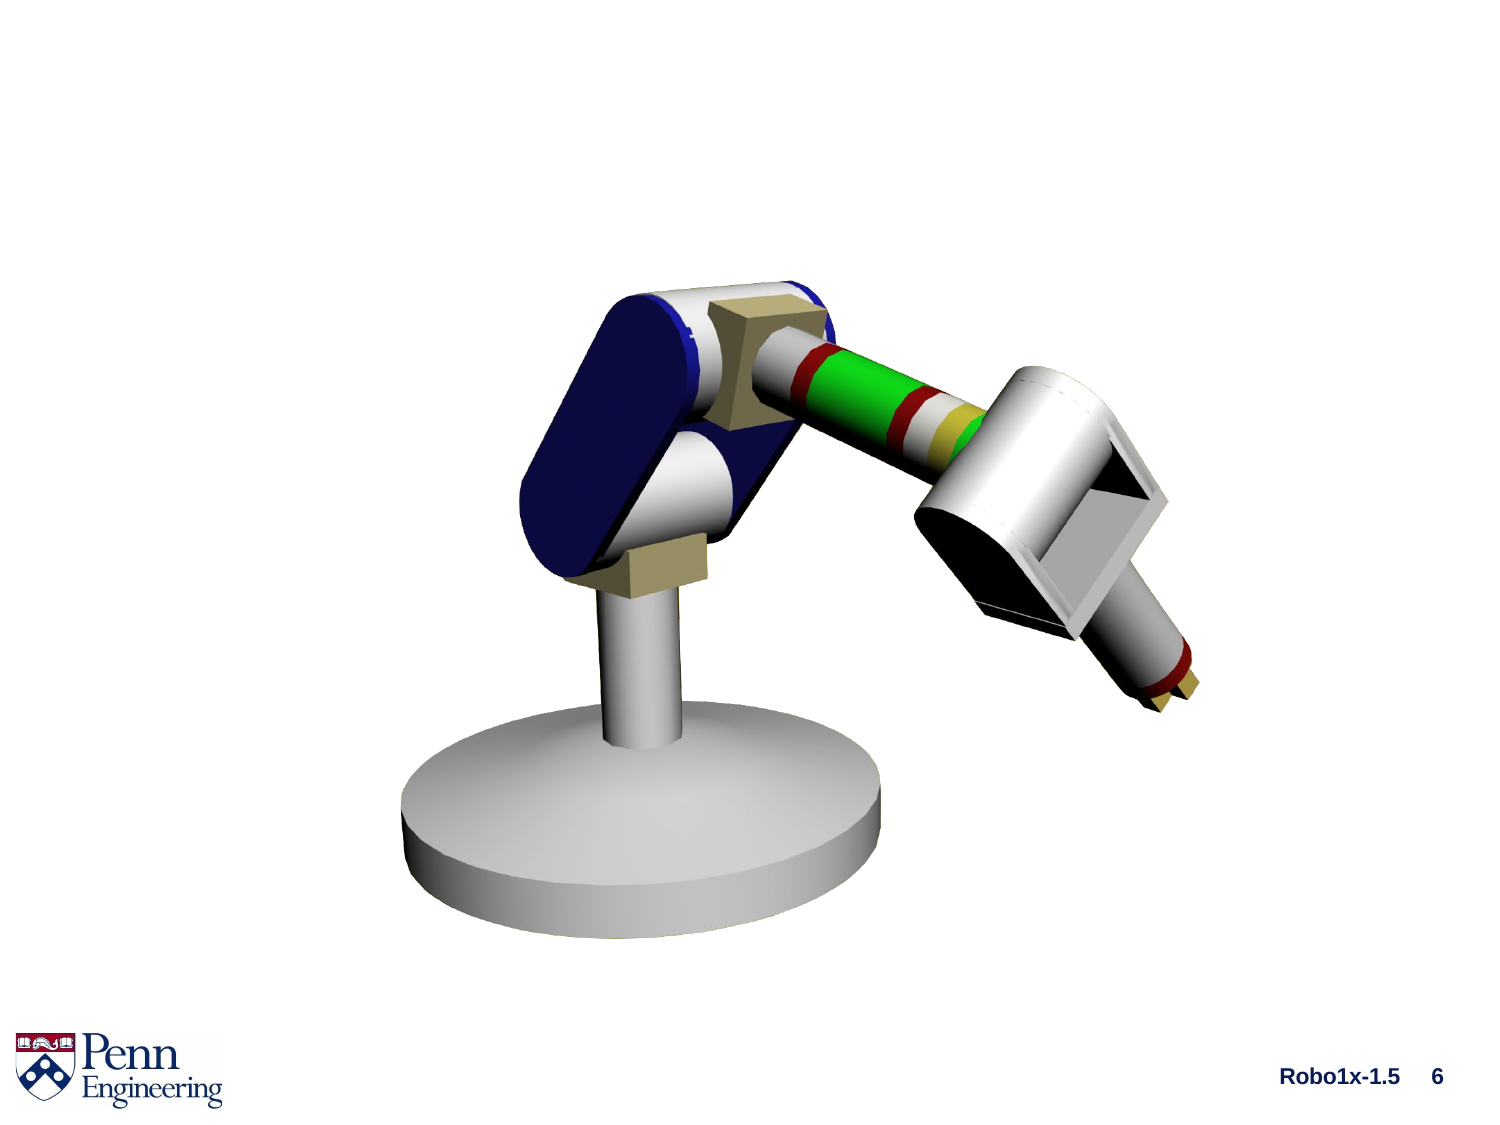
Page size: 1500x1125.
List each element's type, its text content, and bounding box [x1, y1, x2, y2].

text_box [339, 254, 1220, 950]
slide_number 6 [1414, 1058, 1449, 1125]
picture [15, 1033, 223, 1110]
text_box Robo1x-1.5 [1277, 1058, 1402, 1089]
